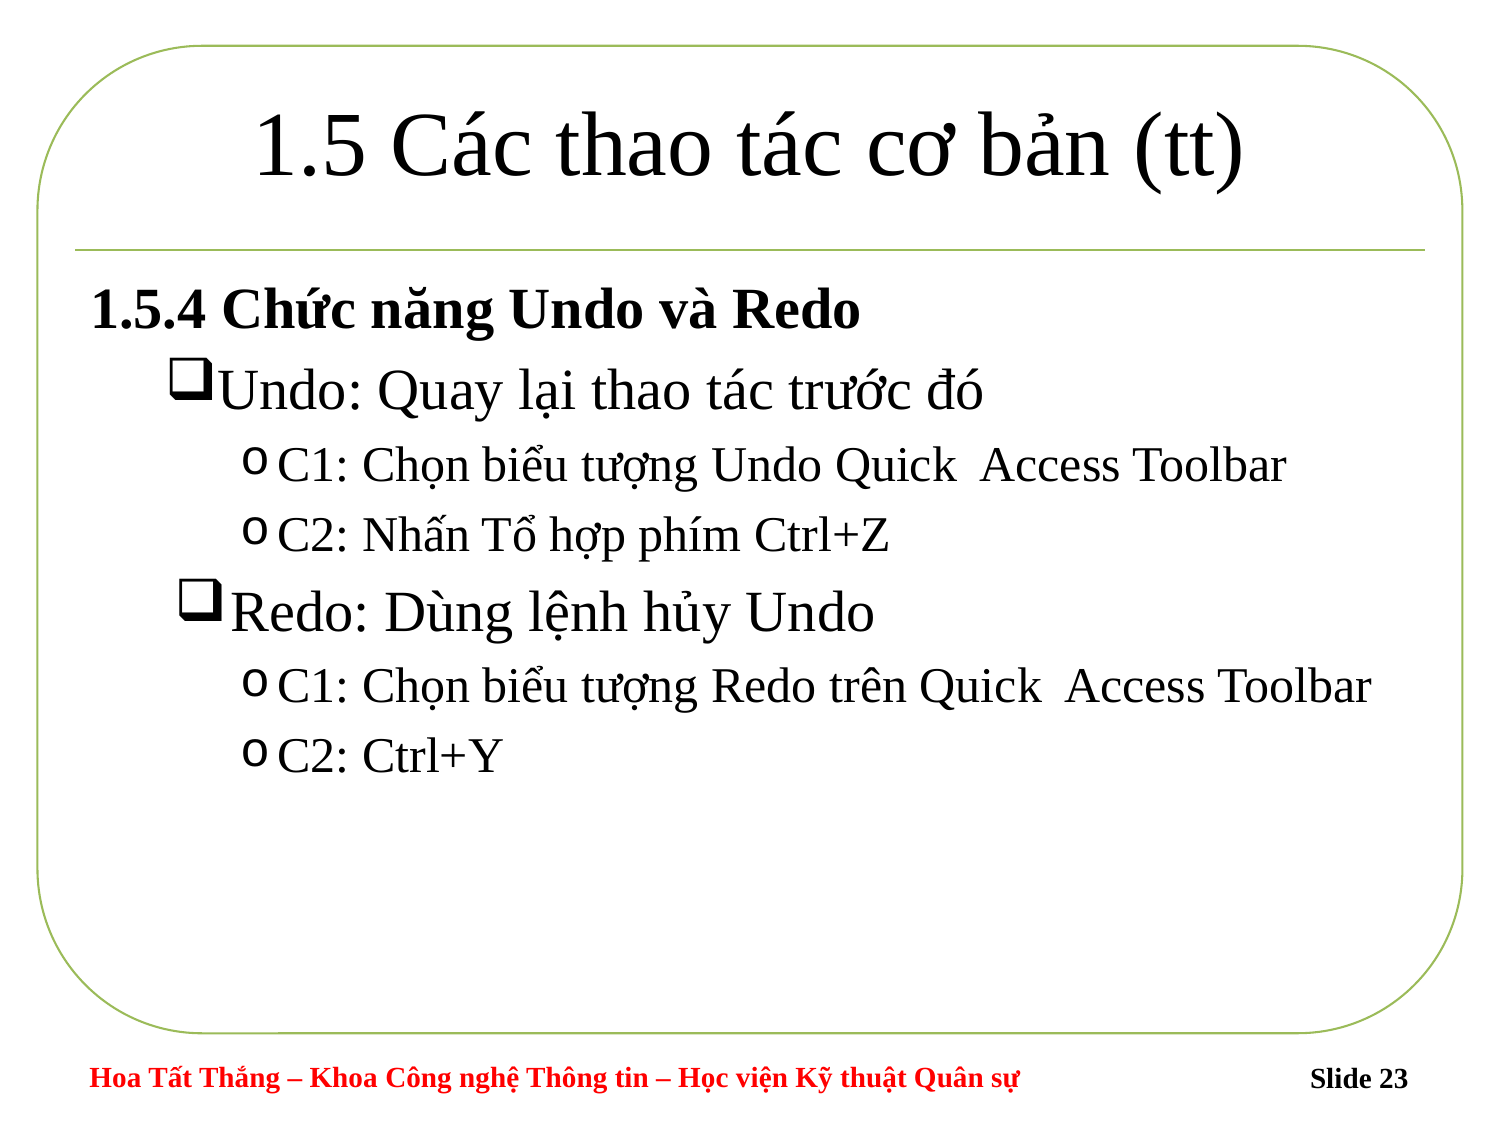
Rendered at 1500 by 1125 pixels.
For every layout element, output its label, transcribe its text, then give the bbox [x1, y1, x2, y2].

title 1.5 Các thao tác cơ bản (tt) [75, 45, 1425, 233]
list 1.5.4 Chức năng Undo và Redo Undo: Quay lại thao tác trước đó C1: Chọn biểu tượng Undo Quick Access Toolbar C2: Nhấn Tổ hợp phím Ctrl+Z Redo: Dùng lệnh hủy Undo C1: Chọn biểu tượng Redo trên Quick Access Toolbar C2: Ctrl+Y [75, 262, 1425, 1005]
